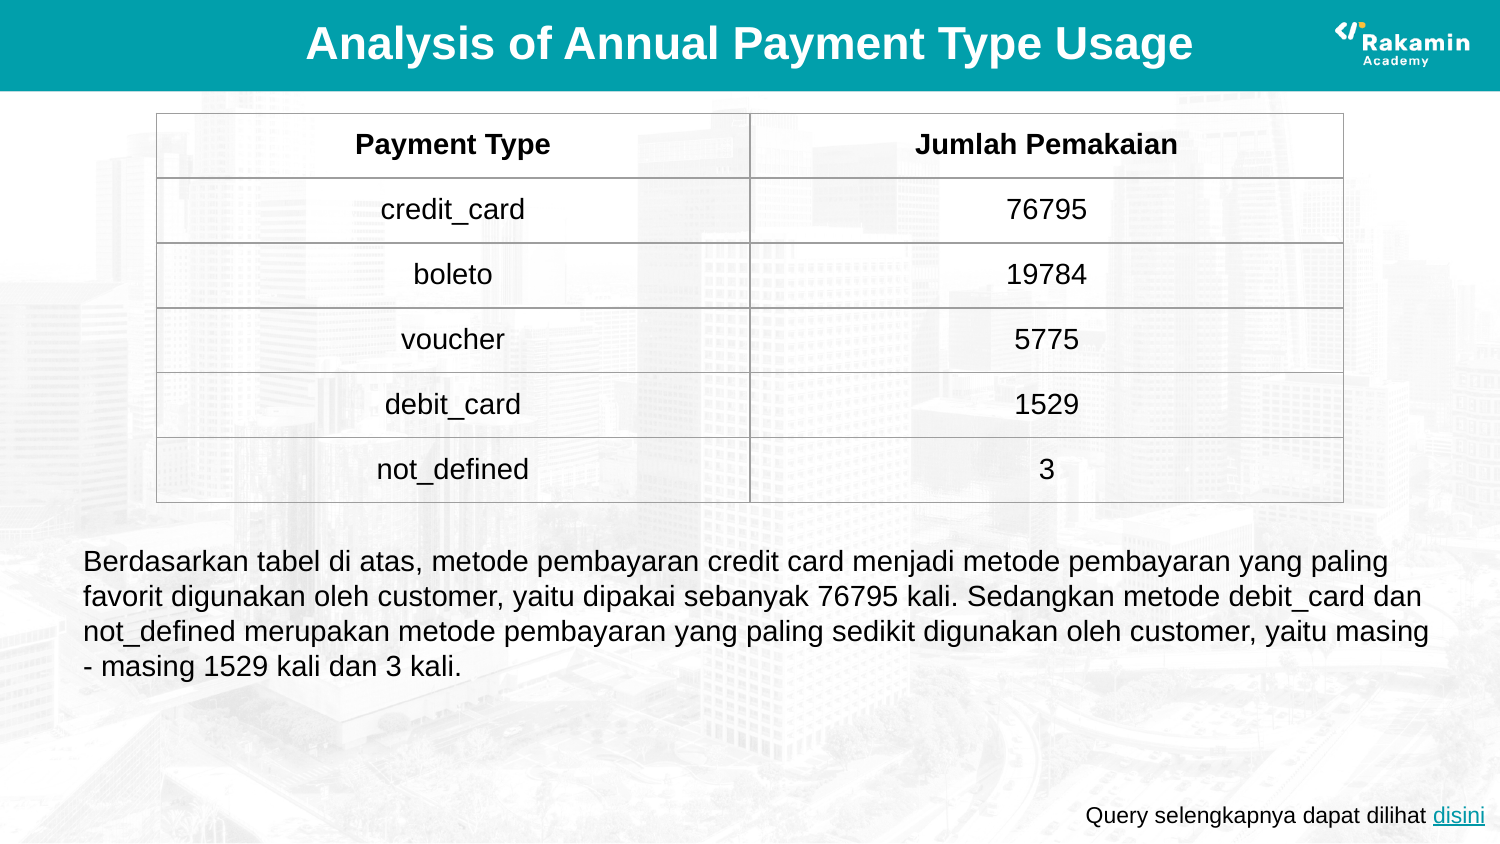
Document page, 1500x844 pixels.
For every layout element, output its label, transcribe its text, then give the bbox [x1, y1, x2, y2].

table_header Payment Type [157, 114, 749, 177]
table_cell 76795 [751, 179, 1343, 242]
text_box Berdasarkan tabel di atas, metode pembayaran credit card menjadi metode pembayaran yang paling favorit digunakan oleh customer, yaitu dipakai sebanyak 76795 kali. Sedangkan metode debit_card dan not_defined merupakan metode pembayaran yang paling sedikit digunakan oleh customer, yaitu masing - masing 1529 kali dan 3 kali. [68, 527, 1449, 697]
title Analysis of Annual Payment Type Usage [51, 0, 1449, 92]
table_cell 3 [751, 438, 1343, 502]
table_cell 5775 [751, 309, 1343, 372]
table_cell debit_card [157, 373, 749, 437]
table_cell 1529 [751, 373, 1343, 437]
text_box Query selengkapnya dapat dilihat disini [763, 757, 1500, 843]
table_cell credit_card [157, 179, 749, 242]
picture [0, 0, 1500, 844]
table_cell not_defined [157, 438, 749, 502]
table_cell 19784 [751, 244, 1343, 307]
table_header Jumlah Pemakaian [751, 114, 1343, 177]
table_cell voucher [157, 309, 749, 372]
table_cell boleto [157, 244, 749, 307]
